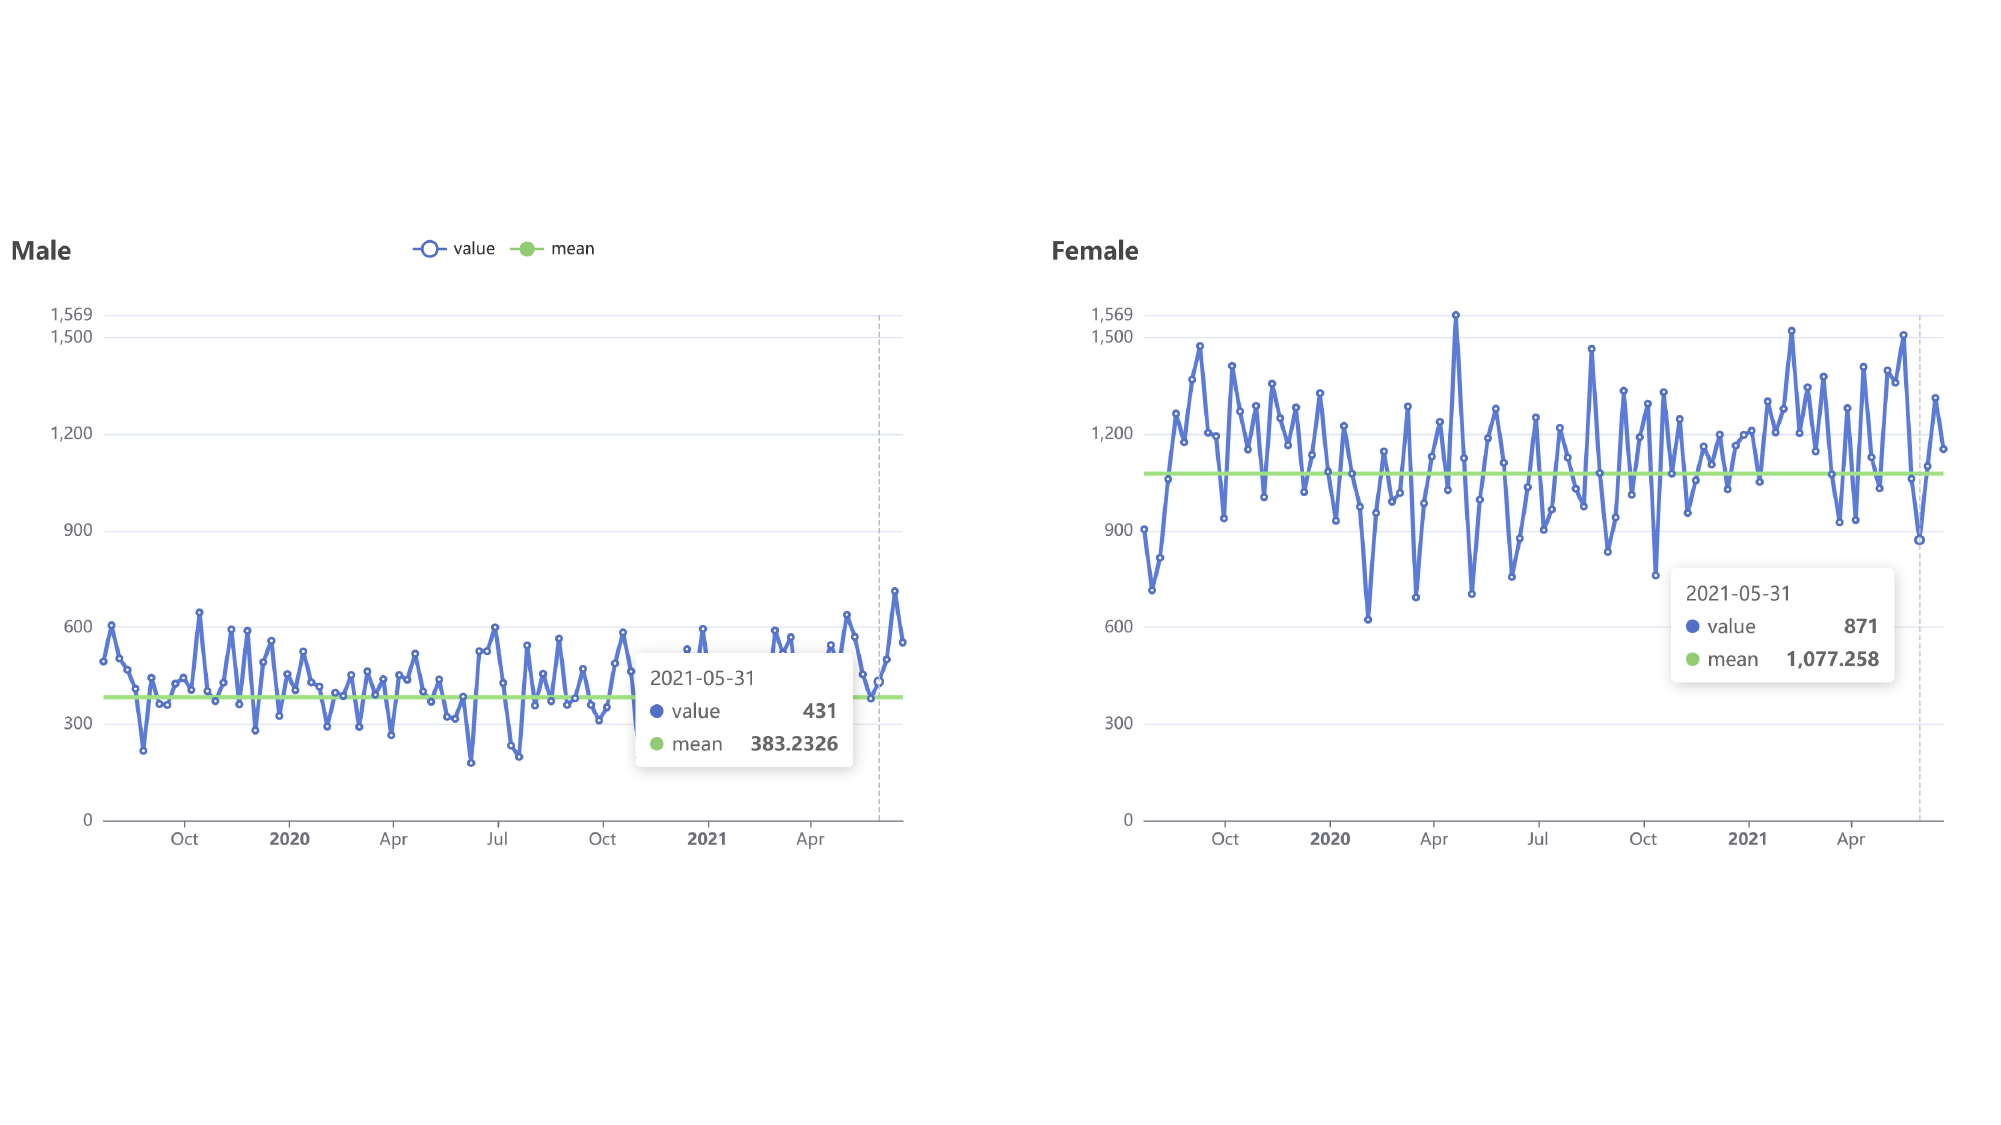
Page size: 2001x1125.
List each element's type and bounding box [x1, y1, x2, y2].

list [0, 229, 1994, 870]
